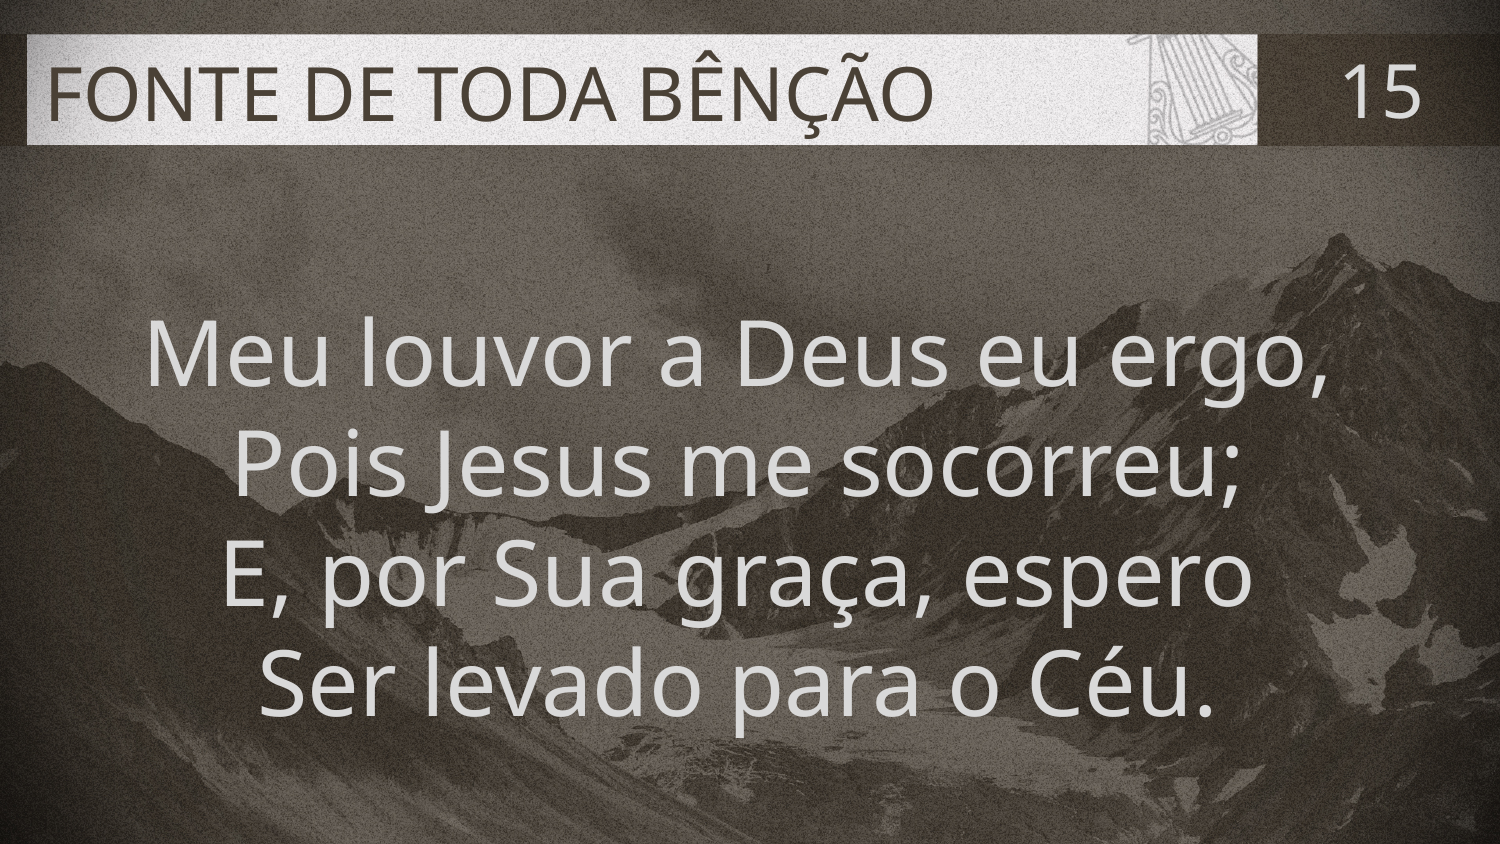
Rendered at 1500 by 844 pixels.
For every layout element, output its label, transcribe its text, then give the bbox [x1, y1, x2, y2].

list Meu louvor a Deus eu ergo, Pois Jesus me socorreu; E, por Sua graça, espero Ser levado para o Céu. [0, 185, 1500, 844]
list 15 [1281, 36, 1483, 143]
picture [0, 0, 1500, 185]
title FONTE DE TODA BÊNÇÃO [29, 33, 1258, 151]
